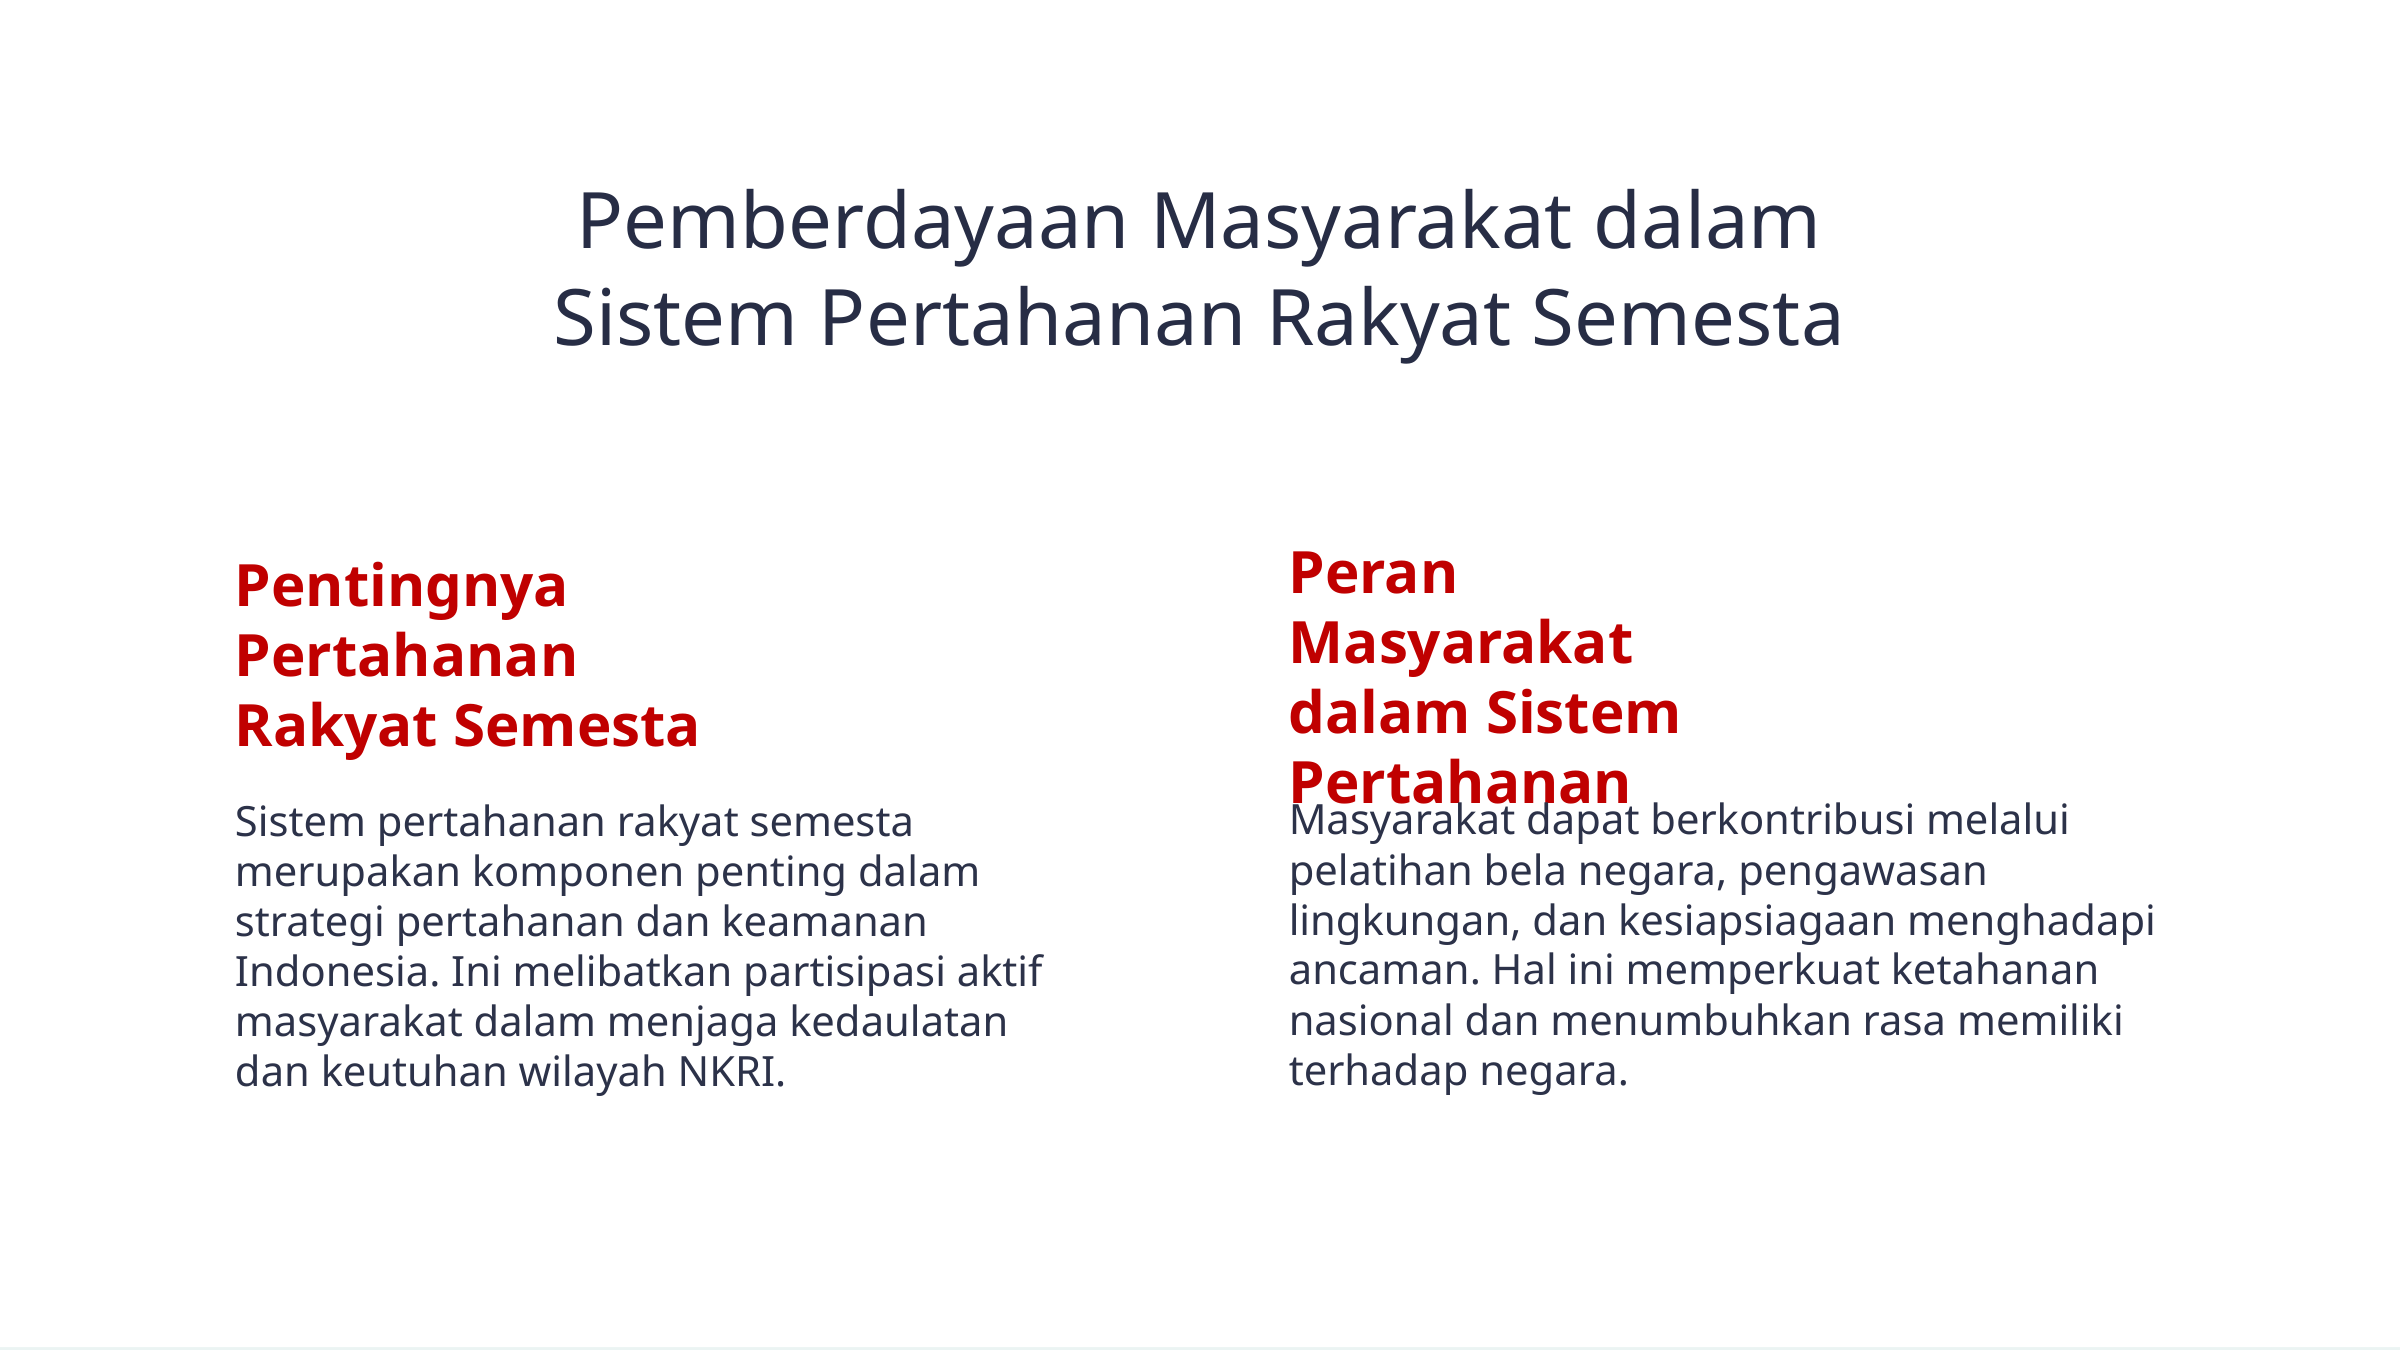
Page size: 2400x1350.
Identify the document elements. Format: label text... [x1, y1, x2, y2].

text_box Pentingnya Pertahanan Rakyat Semesta [220, 541, 743, 688]
text_box [0, 0, 2400, 1348]
text_box Pemberdayaan Masyarakat dalam Sistem Pertahanan Rakyat Semesta [458, 158, 1942, 354]
text_box Peran Masyarakat dalam Sistem Pertahanan [1555, 527, 1742, 754]
text_box Masyarakat dapat berkontribusi melalui pelatihan bela negara, pengawasan lingkungan, dan kesiapsiagaan menghadapi ancaman. Hal ini memperkuat ketahanan nasional dan menumbuhkan rasa memiliki terhadap negara. [1273, 785, 2234, 1285]
text_box Sistem pertahanan rakyat semesta merupakan komponen penting dalam strategi pertahanan dan keamanan Indonesia. Ini melibatkan partisipasi aktif masyarakat dalam menjaga kedaulatan dan keutuhan wilayah NKRI. [220, 786, 1108, 1350]
text_box [1240, 488, 1555, 1187]
